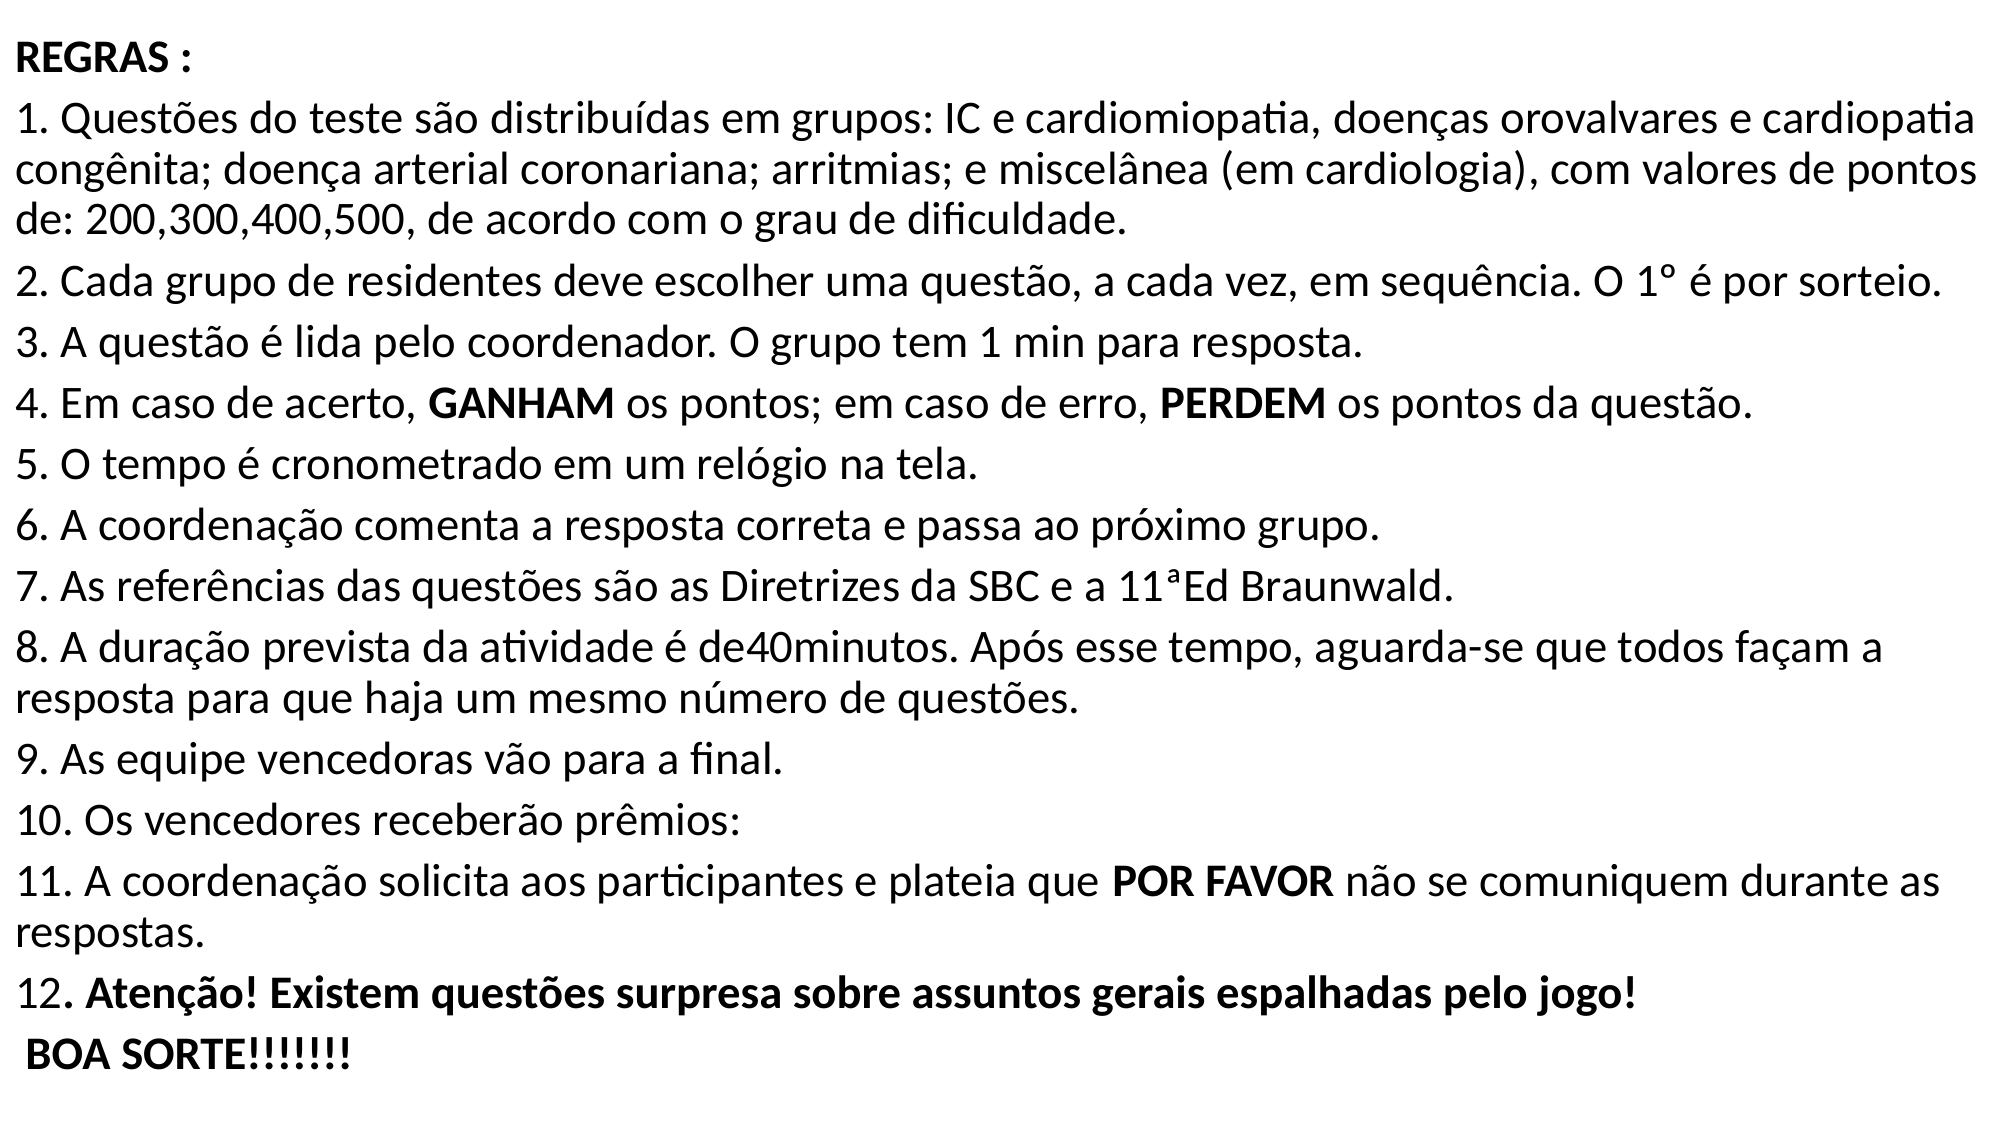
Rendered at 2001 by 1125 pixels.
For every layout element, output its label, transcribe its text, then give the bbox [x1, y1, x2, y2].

list REGRAS : 1. Questões do teste são distribuídas em grupos: IC e cardiomiopatia, doenças orovalvares e cardiopatia congênita; doença arterial coronariana; arritmias; e miscelânea (em cardiologia), com valores de pontos de: 200,300,400,500, de acordo com o grau de dificuldade. 2. Cada grupo de residentes deve escolher uma questão, a cada vez, em sequência. O 1º é por sorteio. 3. A questão é lida pelo coordenador. O grupo tem 1 min para resposta. 4. Em caso de acerto, GANHAM os pontos; em caso de erro, PERDEM os pontos da questão. 5. O tempo é cronometrado em um relógio na tela. 6. A coordenação comenta a resposta correta e passa ao próximo grupo. 7. As referências das questões são as Diretrizes da SBC e a 11ªEd Braunwald. 8. A duração prevista da atividade é de40minutos. Após esse tempo, aguarda-se que todos façam a resposta para que haja um mesmo número de questões. 9. As equipe vencedoras vão para a final. 10. Os vencedores receberão prêmios: 11. A coordenação solicita aos participantes e plateia que POR FAVOR não se comuniquem durante as respostas. 12. Atenção! Existem questões surpresa sobre assuntos gerais espalhadas pelo jogo! BOA SORTE!!!!!!! [0, 24, 2000, 1125]
